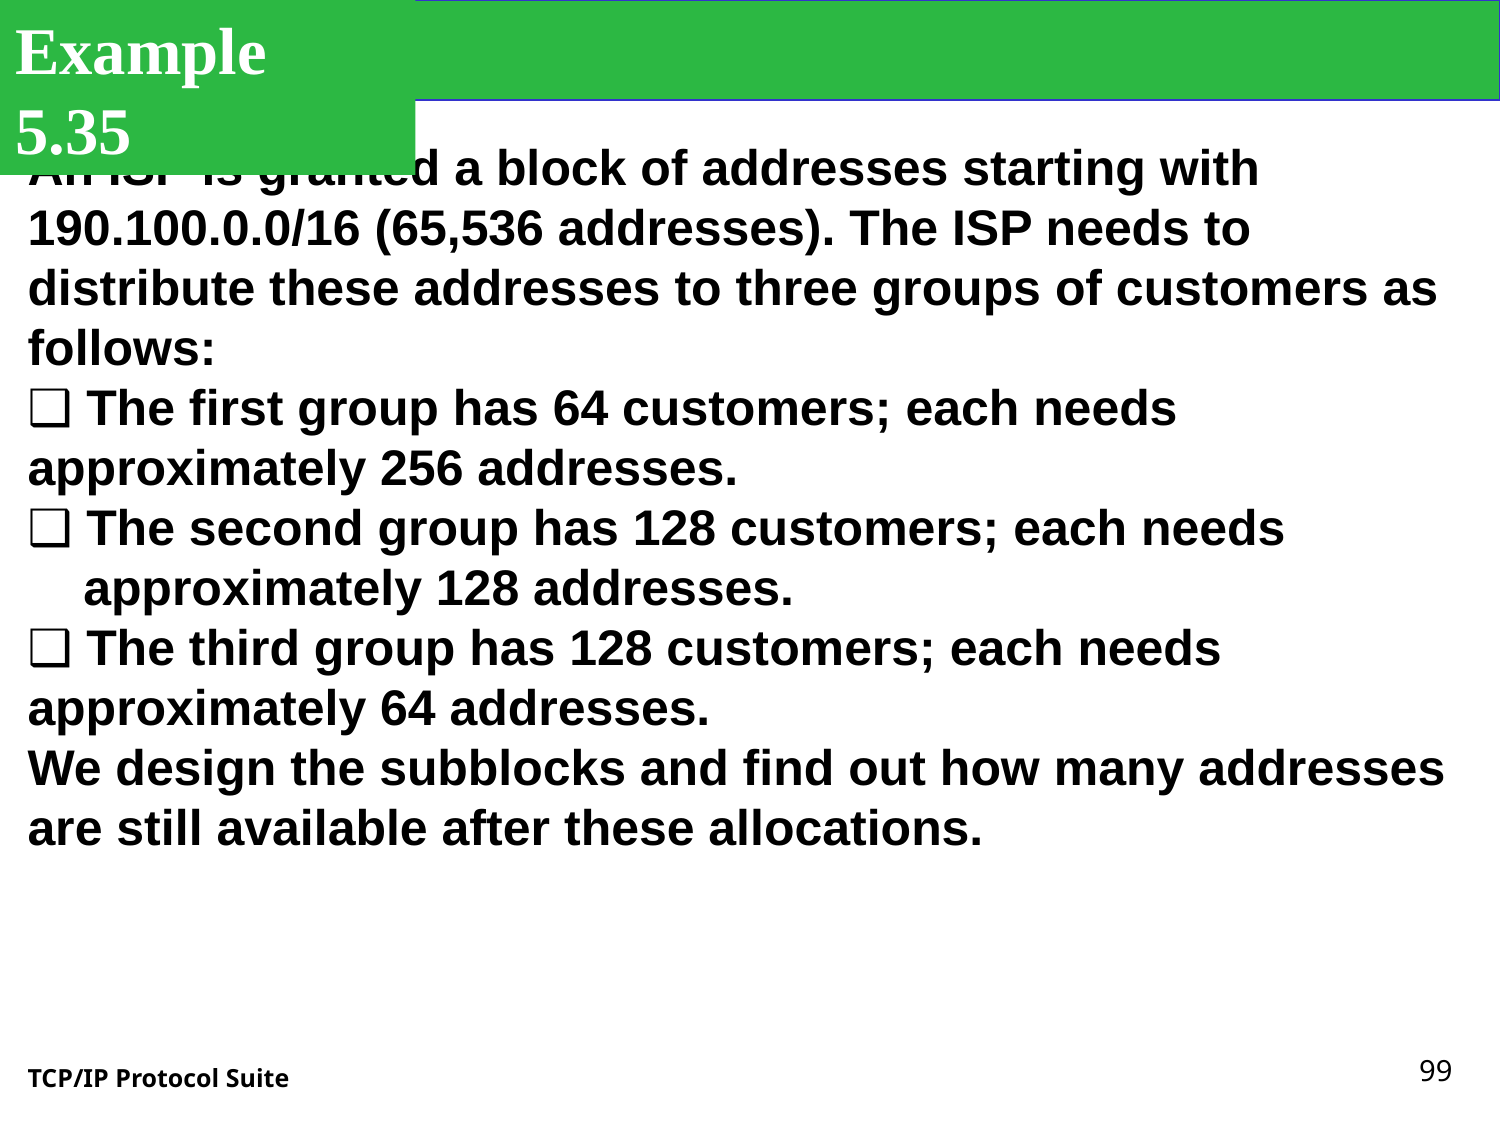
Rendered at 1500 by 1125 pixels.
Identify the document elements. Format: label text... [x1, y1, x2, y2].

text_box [0, 0, 1500, 101]
text_box ‹#› [1155, 1024, 1468, 1100]
text_box An ISP is granted a block of addresses starting with 190.100.0.0/16 (65,536 addresses). The ISP needs to distribute these addresses to three groups of customers as follows: ❑ The first group has 64 customers; each needs approximately 256 addresses. ❑ The second group has 128 customers; each needs approximately 128 addresses. ❑ The third group has 128 customers; each needs approximately 64 addresses. We design the subblocks and find out how many addresses are still available after these allocations. [12, 127, 1488, 923]
text_box TCP/IP Protocol Suite [12, 1024, 488, 1100]
